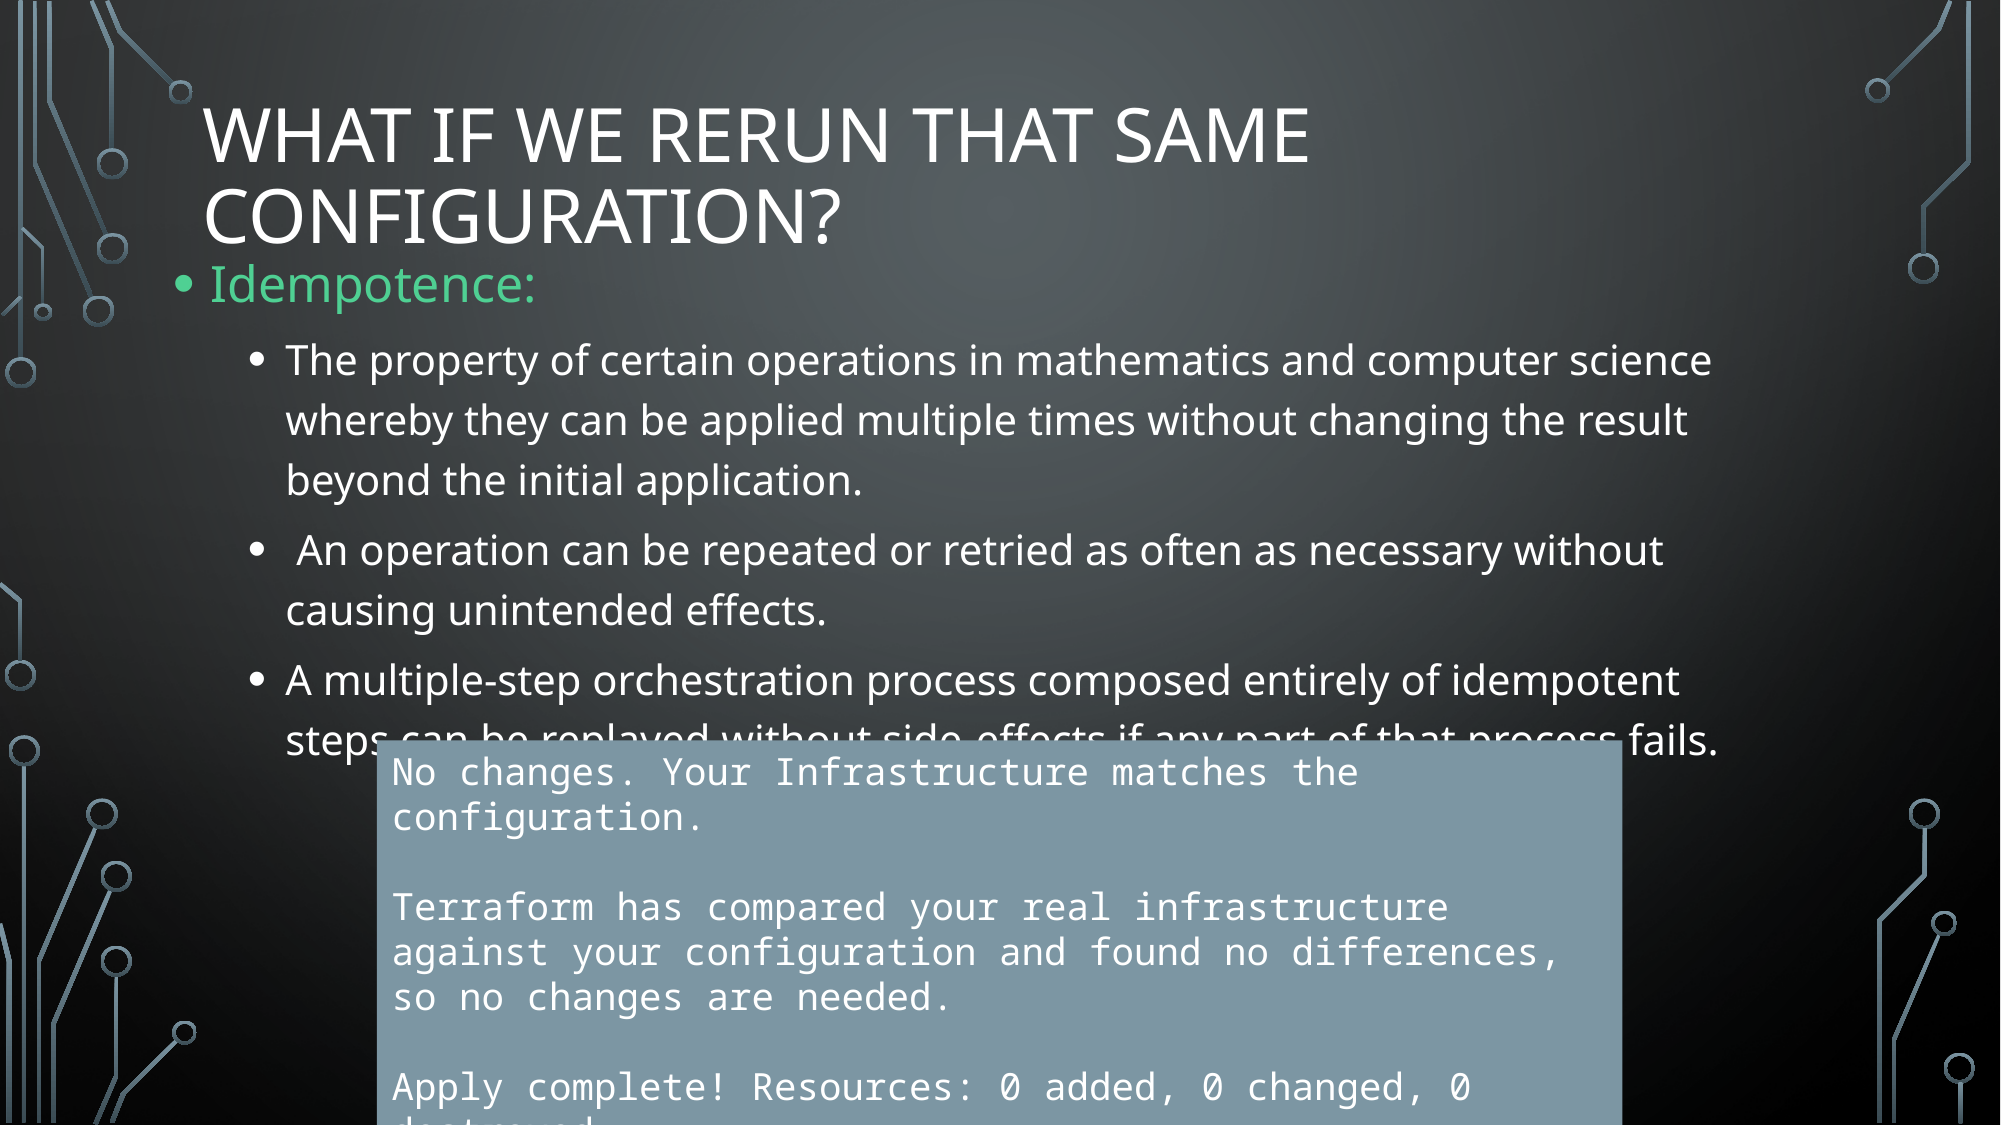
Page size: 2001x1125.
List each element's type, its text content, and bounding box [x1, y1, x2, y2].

title What if we rerun that same configuration? [187, 101, 1813, 257]
list Idempotence: The property of certain operations in mathematics and computer science whereby they can be applied multiple times without changing the result beyond the initial application. An operation can be repeated or retried as often as necessary without causing unintended effects. A multiple-step orchestration process composed entirely of idempotent steps can be replayed without side-effects if any part of that process fails. [157, 233, 1783, 815]
text_box No changes. Your Infrastructure matches the configuration. Terraform has compared your real infrastructure against your configuration and found no differences, so no changes are needed. Apply complete! Resources: 0 added, 0 changed, 0 destroyed [376, 740, 1623, 1125]
